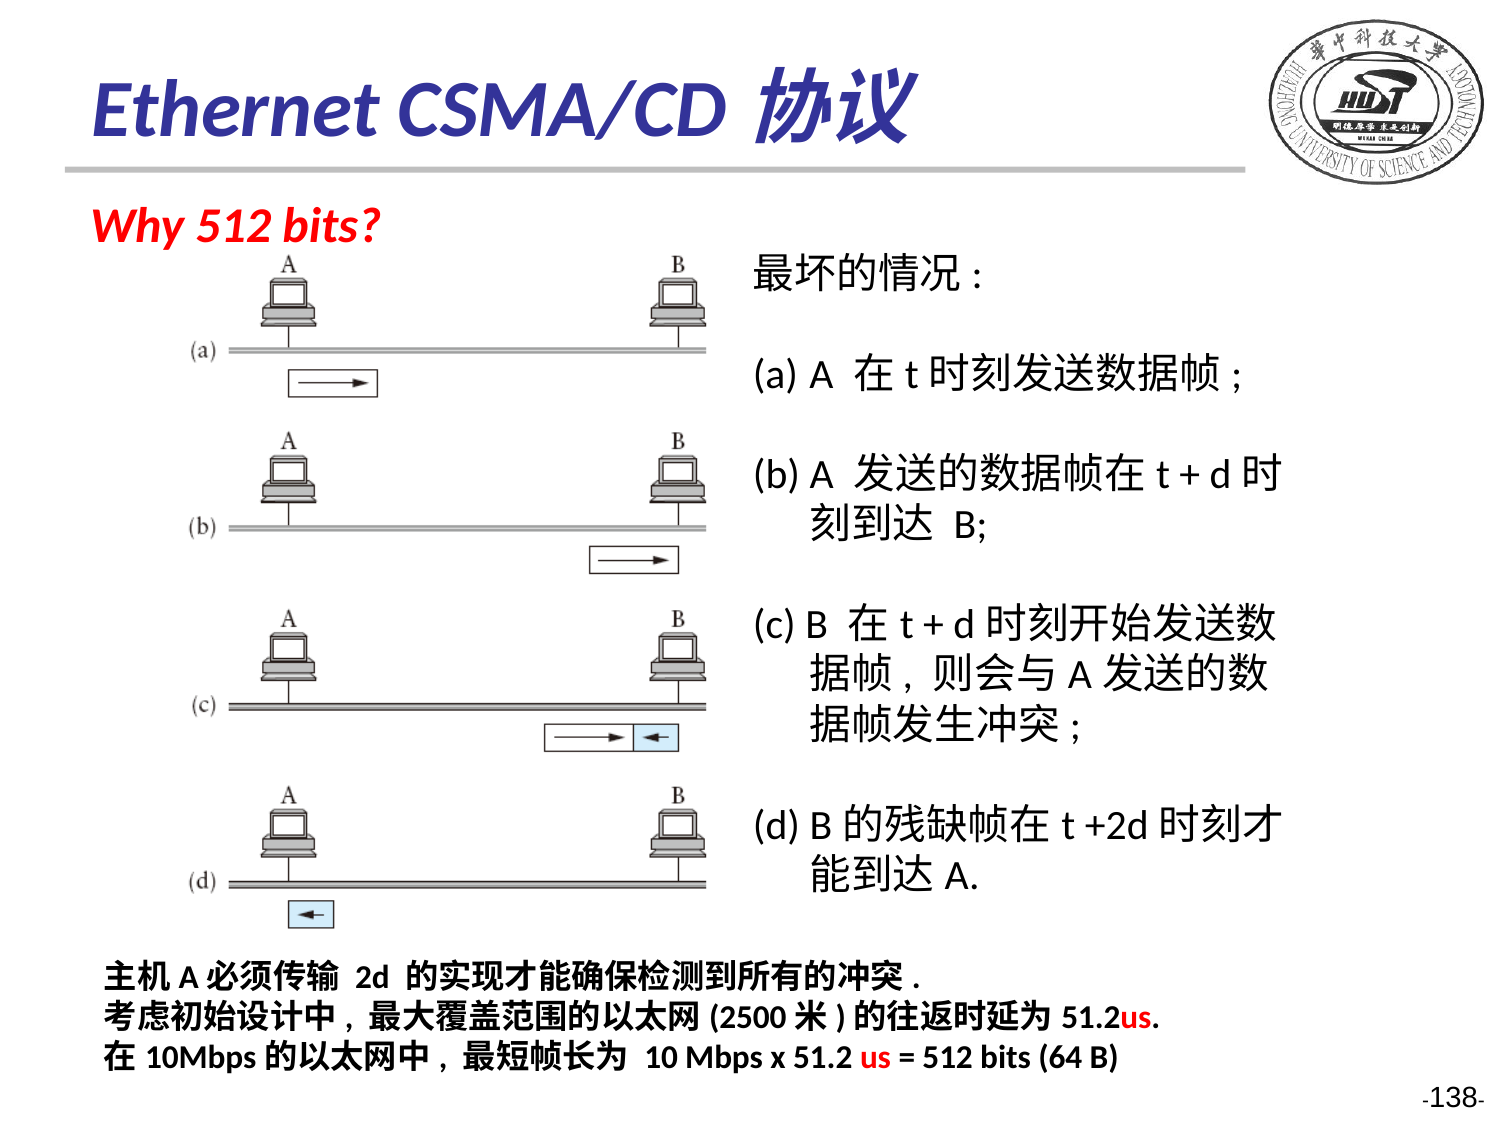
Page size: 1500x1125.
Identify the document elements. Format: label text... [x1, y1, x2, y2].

text_box 最坏的情况: A 在t时刻发送数据帧; (b) A 发送的数据帧在t + d时刻到达 B; (c) B 在t + d时刻开始发送数据帧, 则会与A发送的数据帧发生冲突; (d) B的残缺帧在t +2d时刻才能到达A. [746, 268, 1306, 905]
list Why 512 bits? [75, 184, 1388, 268]
title Ethernet CSMA/CD协议 [76, 42, 1315, 160]
picture [170, 243, 741, 948]
slide_number -138- [1149, 1070, 1500, 1125]
picture [1257, 18, 1489, 185]
text_box 主机A必须传输 2d 的实现才能确保检测到所有的冲突. 考虑初始设计中, 最大覆盖范围的以太网(2500米)的往返时延为51.2us. 在10Mbps的以太网中, 最短帧长为 10 Mbps x 51.2 us = 512 bits (64 B) [89, 948, 1176, 1123]
